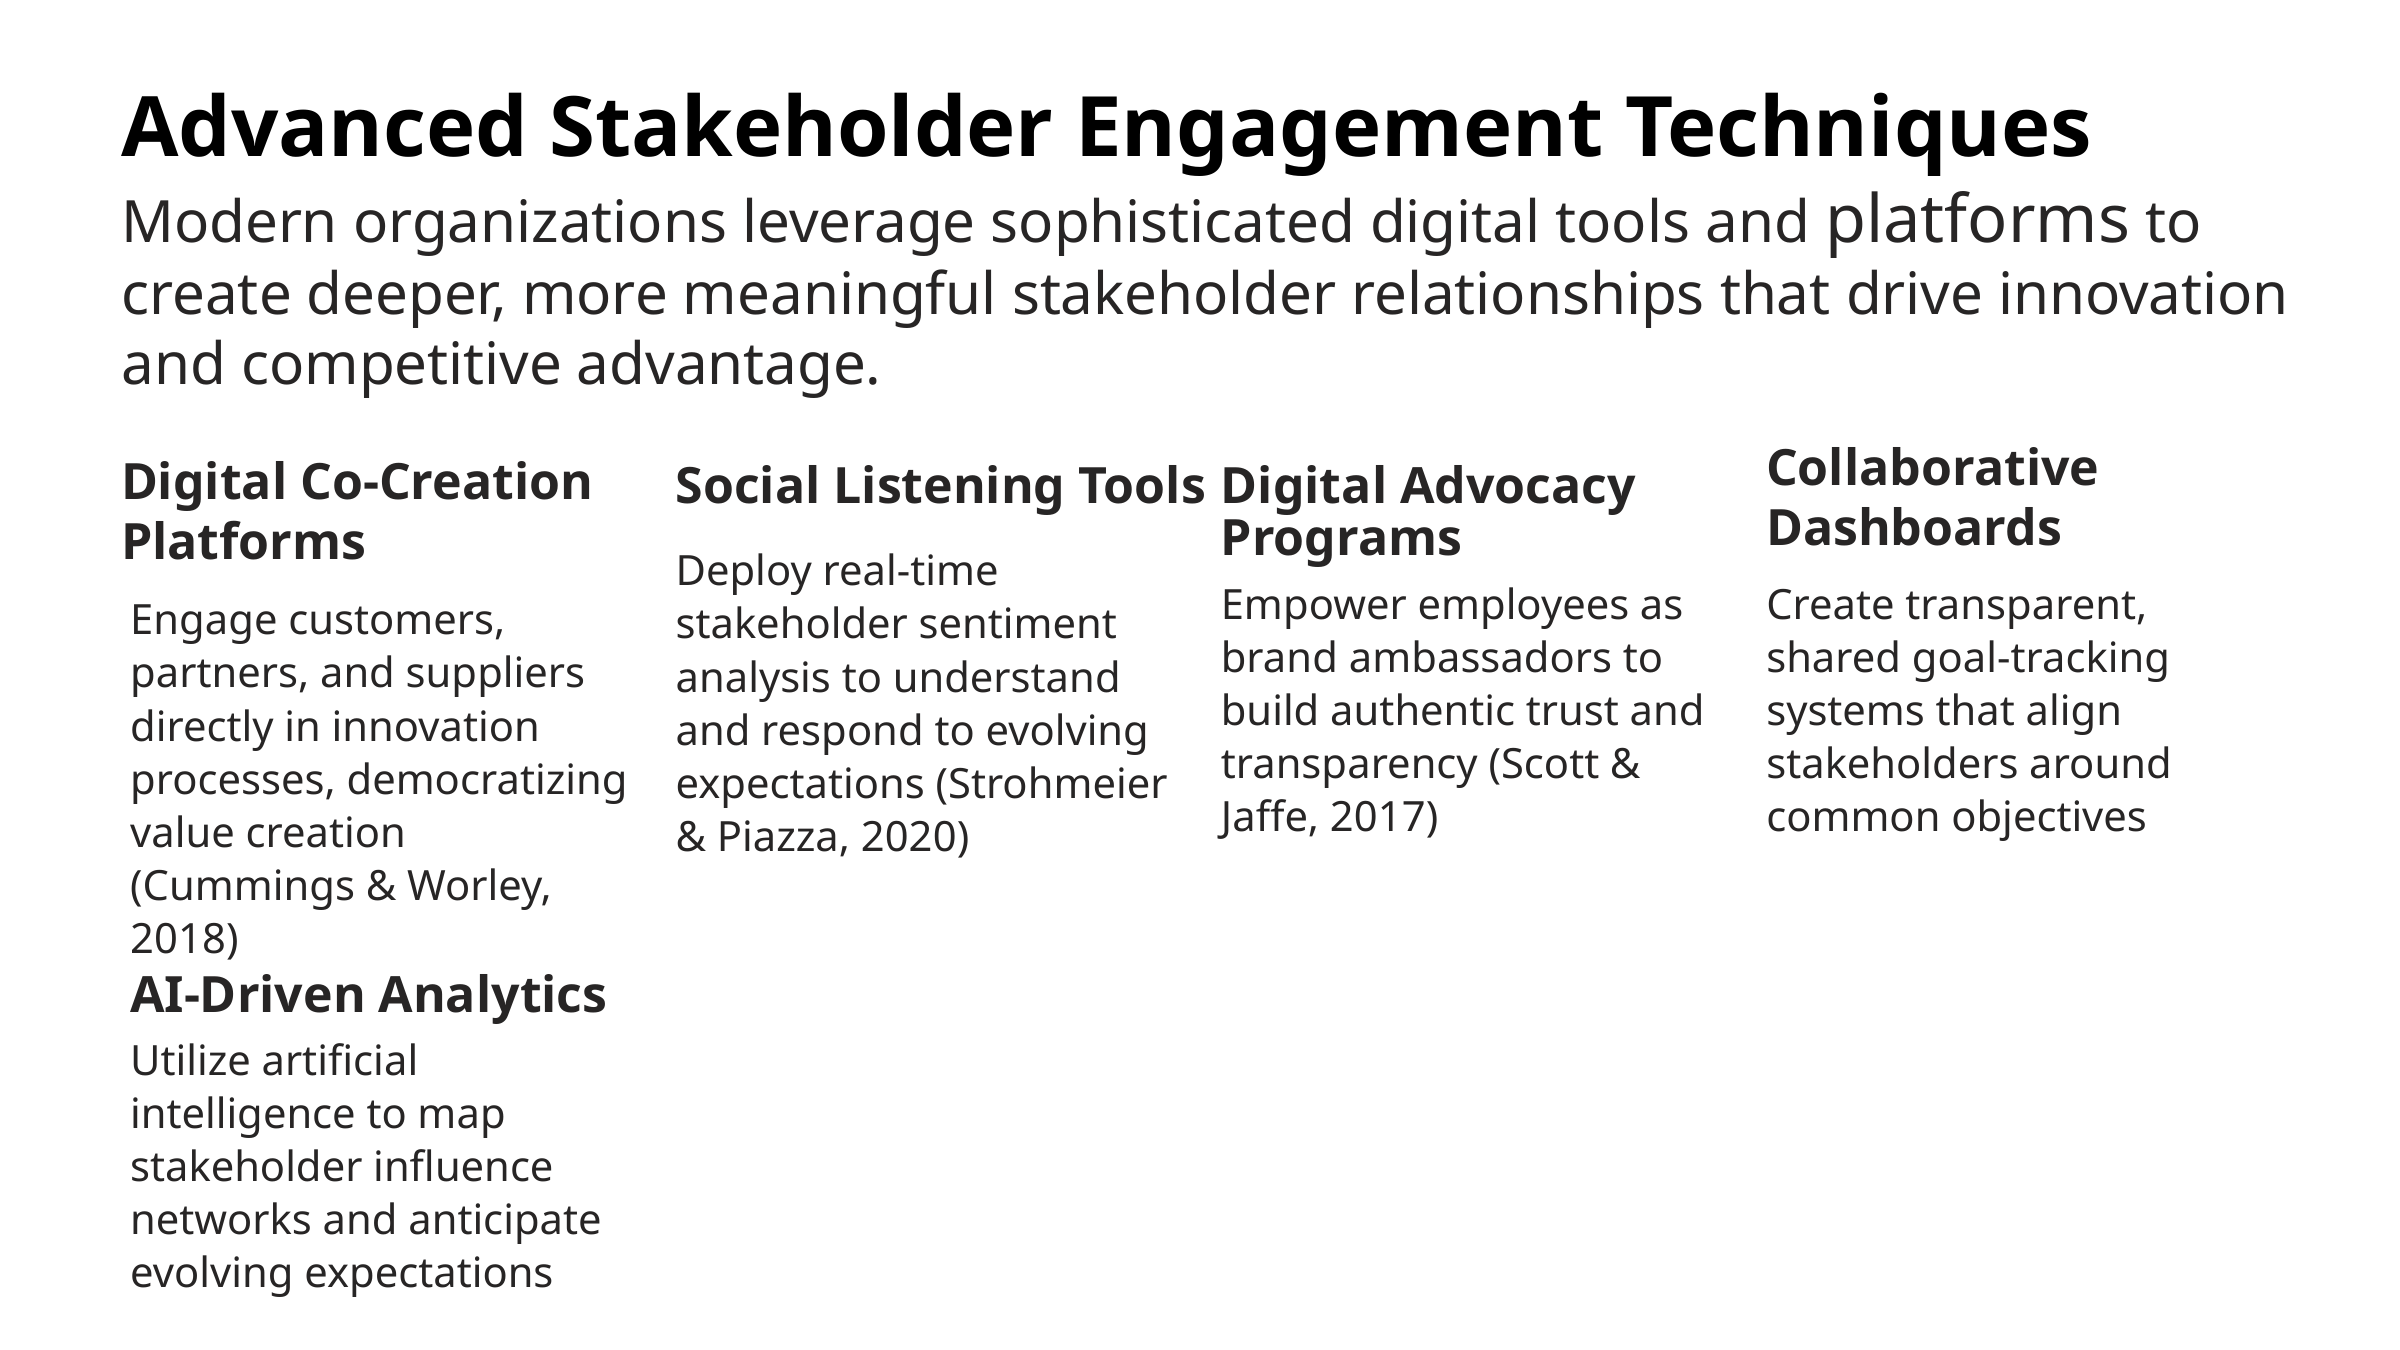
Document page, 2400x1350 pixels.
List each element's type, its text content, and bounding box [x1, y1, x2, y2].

text_box AI-Driven Analytics [130, 969, 549, 1023]
text_box Empower employees as brand ambassadors to build authentic trust and transparency (Scott & Jaffe, 2017) [1220, 574, 1725, 789]
text_box Modern organizations leverage sophisticated digital tools and platforms to create deeper, more meaningful stakeholder relationships that drive innovation and competitive advantage. [121, 176, 2321, 358]
text_box Create transparent, shared goal-tracking systems that align stakeholders around common objectives [1766, 574, 2270, 789]
text_box Deploy real-time stakeholder sentiment analysis to understand and respond to evolving expectations (Strohmeier & Piazza, 2020) [675, 540, 1179, 809]
text_box Social Listening Tools [675, 461, 1119, 514]
text_box Digital Advocacy Programs [1220, 461, 1725, 567]
text_box Utilize artificial intelligence to map stakeholder influence networks and anticipate evolving expectations [130, 1030, 634, 1245]
text_box Collaborative Dashboards [1766, 435, 2270, 540]
text_box Advanced Stakeholder Engagement Techniques [121, 68, 2084, 174]
text_box Digital Co-Creation Platforms [121, 449, 625, 555]
text_box Engage customers, partners, and suppliers directly in innovation processes, democratizing value creation (Cummings & Worley, 2018) [130, 590, 634, 858]
